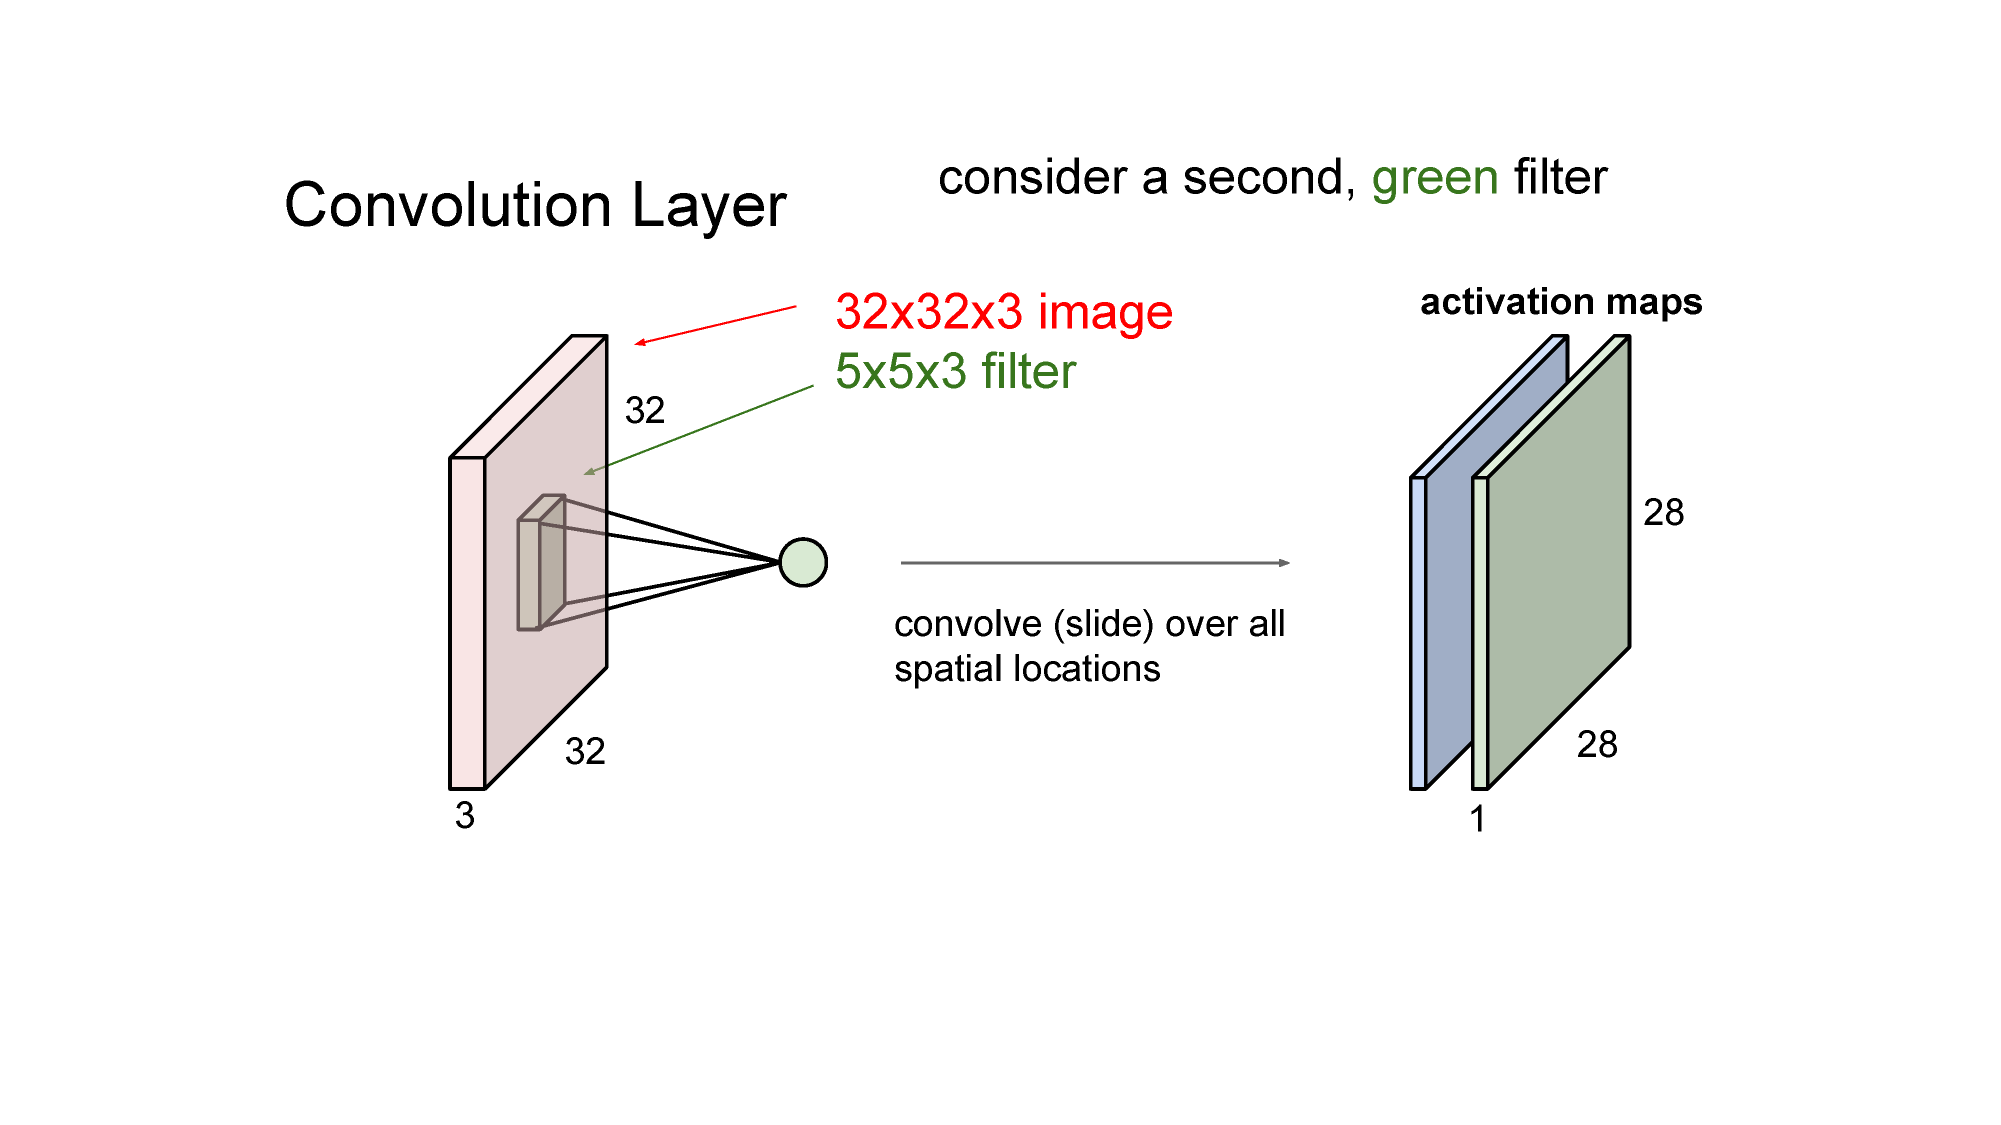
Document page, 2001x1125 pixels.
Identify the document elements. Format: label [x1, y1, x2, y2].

picture [249, 140, 1751, 876]
